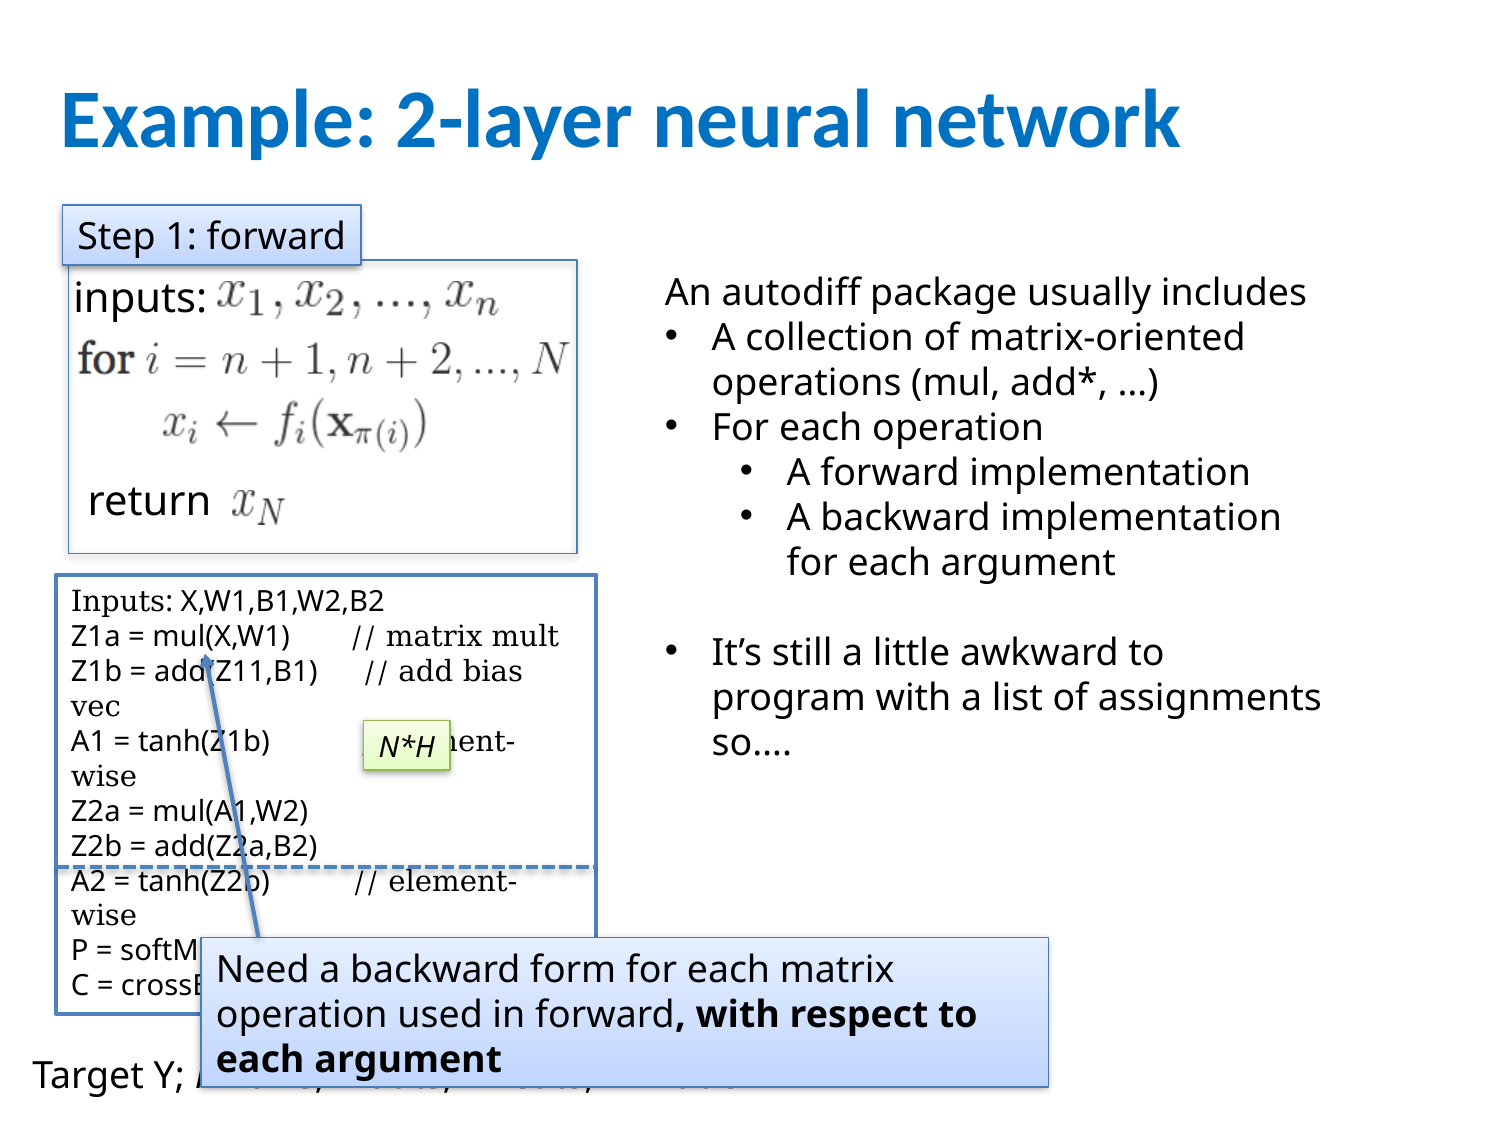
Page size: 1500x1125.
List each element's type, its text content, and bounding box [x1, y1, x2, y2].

text_box N*H [363, 720, 451, 771]
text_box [37, 204, 651, 554]
text_box Target Y; N rows; K outs; D feats, H hidden [17, 1043, 788, 1104]
text_box Inputs: X,W1,B1,W2,B2 Z1a = mul(X,W1) // matrix mult Z1b = add(Z11,B1) // add bias vec A1 = tanh(Z1b) //element-wise Z2a = mul(A1,W2) Z2b = add(Z2a,B2) A2 = tanh(Z2b) // element-wise P = softMax(A2) // vec to vec C = crossEntY(P) // cost function [54, 573, 598, 866]
text_box Inputs: X,W1,B1,W2,B2 Z1a = mul(X,W1) // matrix mult Z1b = add(Z11,B1) // add bias vec A1 = tanh(Z1b) //element-wise Z2a = mul(A1,W2) Z2b = add(Z2a,B2) A2 = tanh(Z2b) // element-wise P = softMax(A2) // vec to vec C = crossEntY(P) // cost function [54, 876, 199, 1016]
text_box Inputs: X,W1,B1,W2,B2 Z1a = mul(X,W1) // matrix mult Z1b = add(Z11,B1) // add bias vec A1 = tanh(Z1b) //element-wise Z2a = mul(A1,W2) Z2b = add(Z2a,B2) A2 = tanh(Z2b) // element-wise P = softMax(A2) // vec to vec C = crossEntY(P) // cost function [264, 875, 598, 935]
text_box An autodiff package usually includes A collection of matrix-oriented operations (mul, add*, …) For each operation A forward implementation A backward implementation for each argument It’s still a little awkward to program with a list of assignments so…. [650, 260, 1340, 770]
text_box Need a backward form for each matrix operation used in forward, with respect to each argument [200, 937, 1049, 1088]
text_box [204, 653, 259, 938]
title Example: 2-layer neural network [45, 47, 1465, 180]
